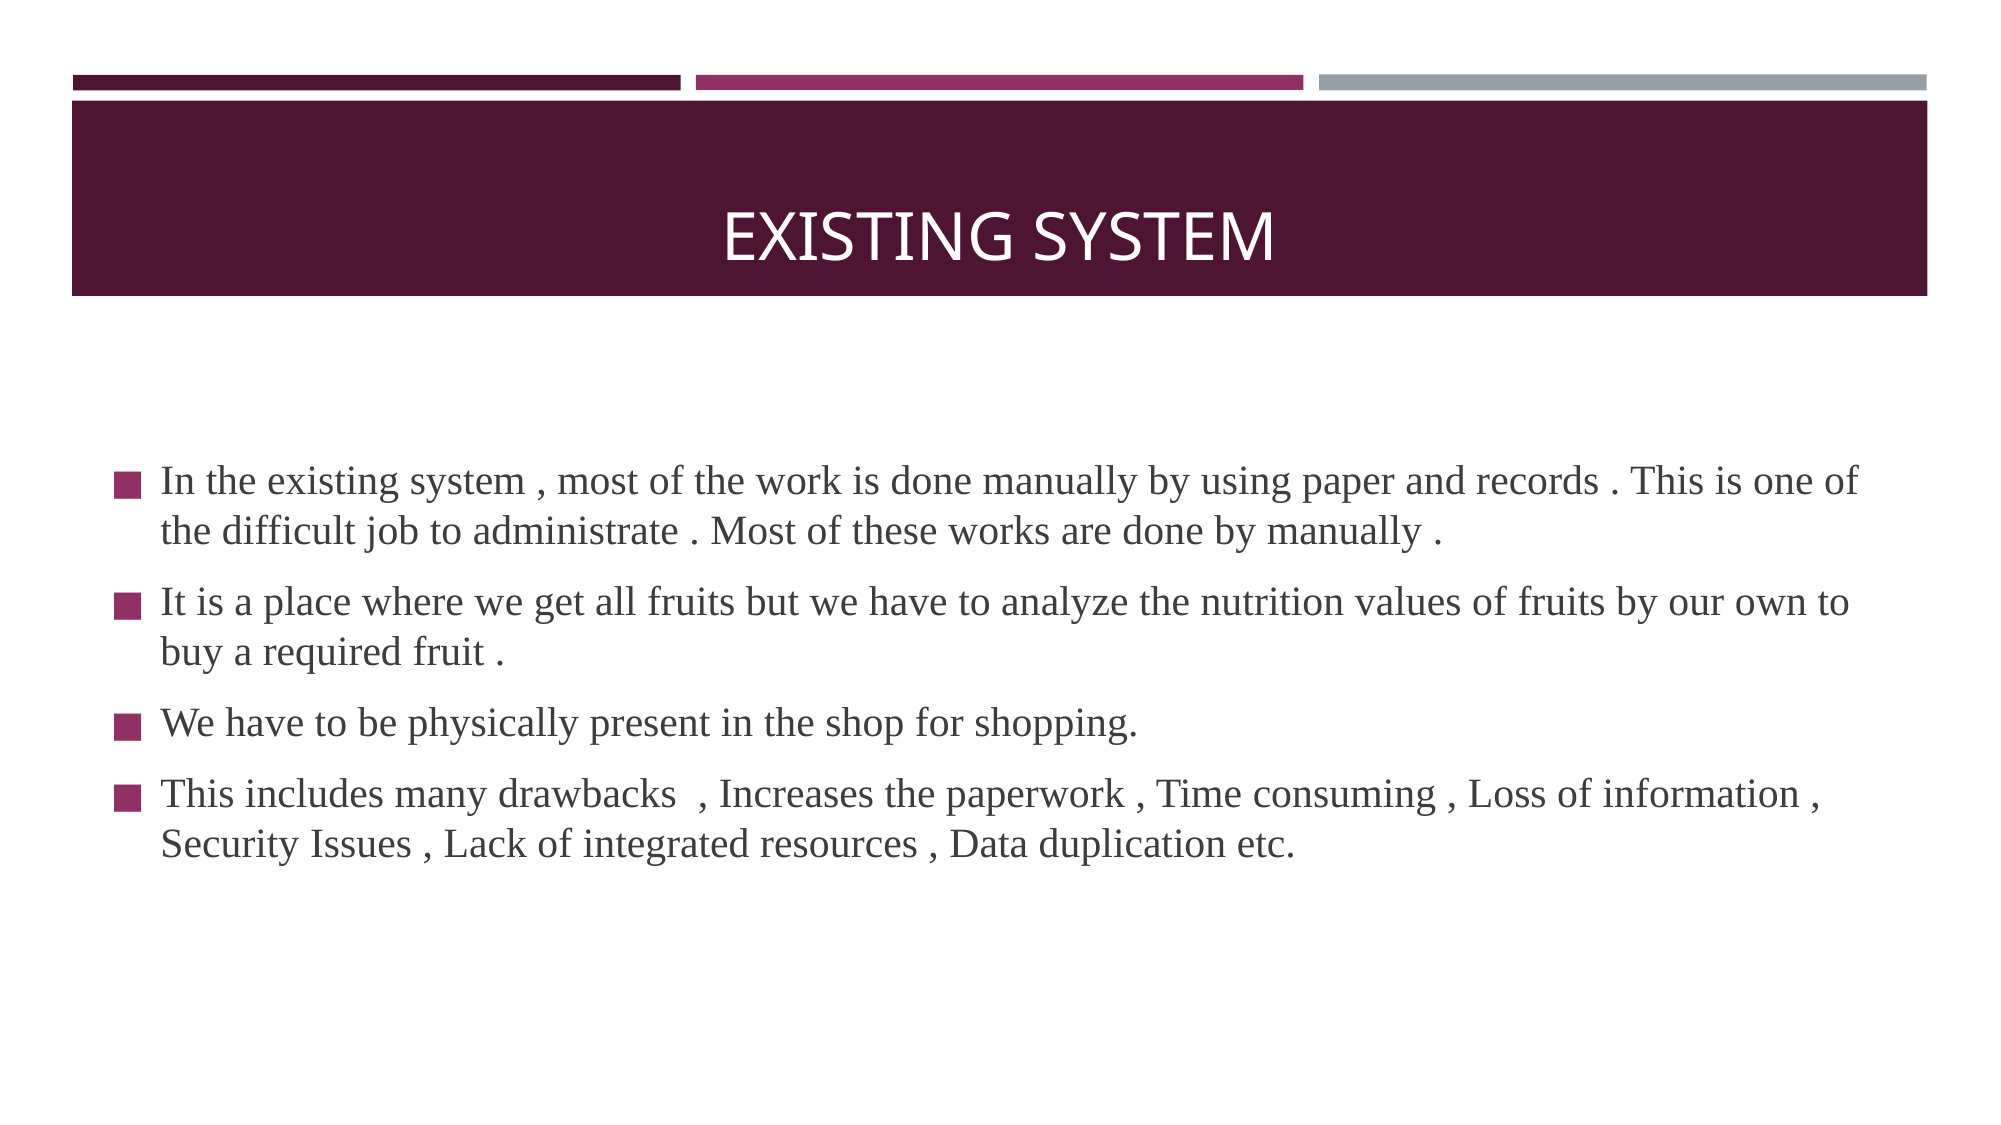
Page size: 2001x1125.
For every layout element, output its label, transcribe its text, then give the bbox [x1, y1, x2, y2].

title EXISTING SYSTEM [95, 115, 1905, 282]
list In the existing system , most of the work is done manually by using paper and records . This is one of the difficult job to administrate . Most of these works are done by manually . It is a place where we get all fruits but we have to analyze the nutrition values of fruits by our own to buy a required fruit . We have to be physically present in the shop for shopping. This includes many drawbacks , Increases the paperwork , Time consuming , Loss of information , Security Issues , Lack of integrated resources , Data duplication etc. [95, 357, 1905, 962]
